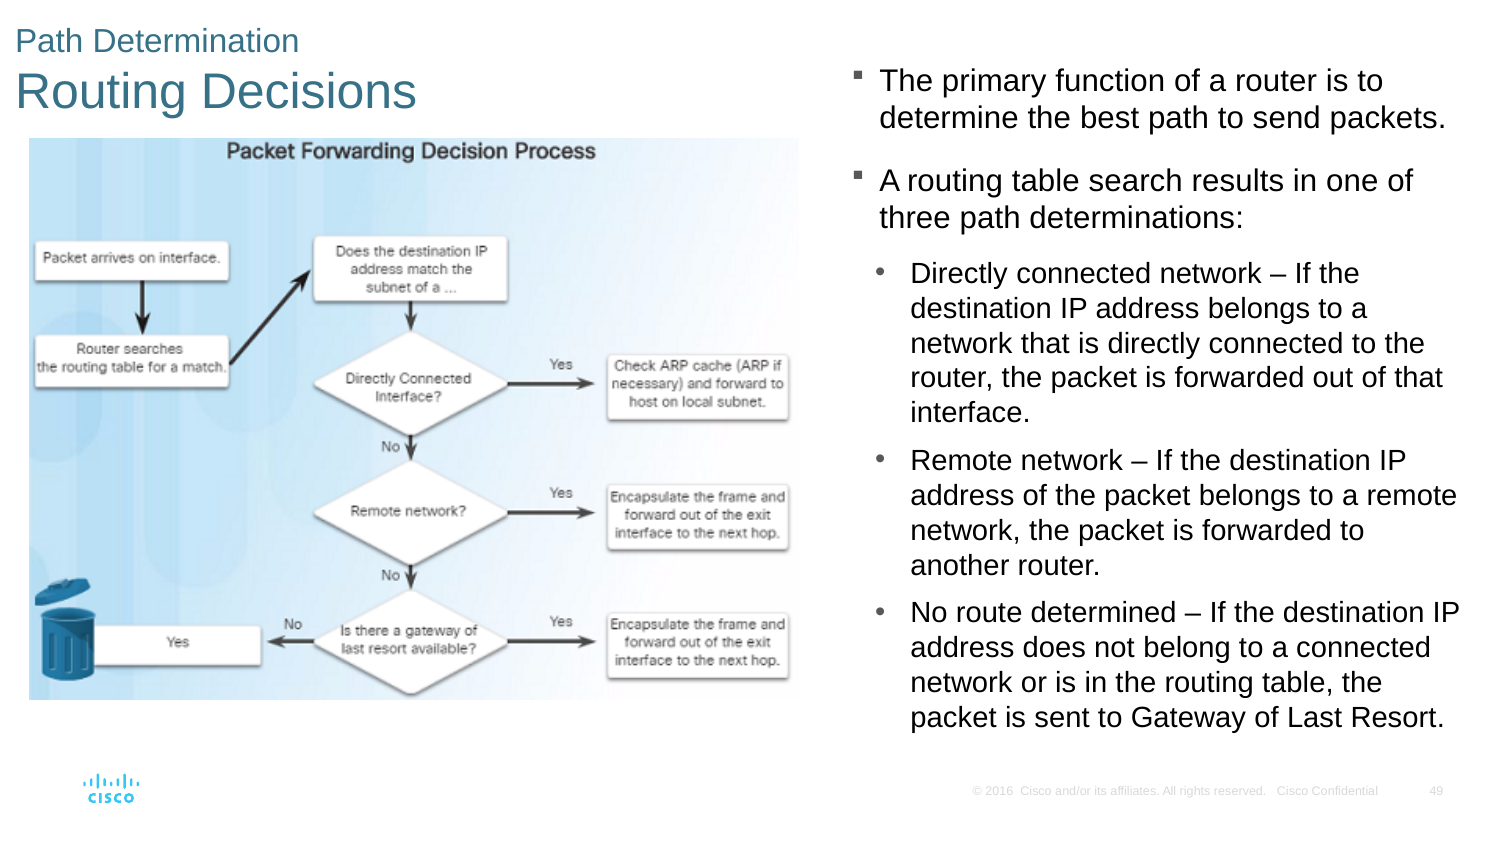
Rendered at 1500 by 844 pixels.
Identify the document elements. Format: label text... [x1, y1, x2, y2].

list The primary function of a router is to determine the best path to send packets. A routing table search results in one of three path determinations: Directly connected network – If the destination IP address belongs to a network that is directly connected to the router, the packet is forwarded out of that interface. Remote network – If the destination IP address of the packet belongs to a remote network, the packet is forwarded to another router. No route determined – If the destination IP address does not belong to a connected network or is in the routing table, the packet is sent to Gateway of Last Resort. [836, 52, 1500, 798]
title Path Determination Routing Decisions [0, 6, 799, 131]
picture [29, 138, 799, 701]
